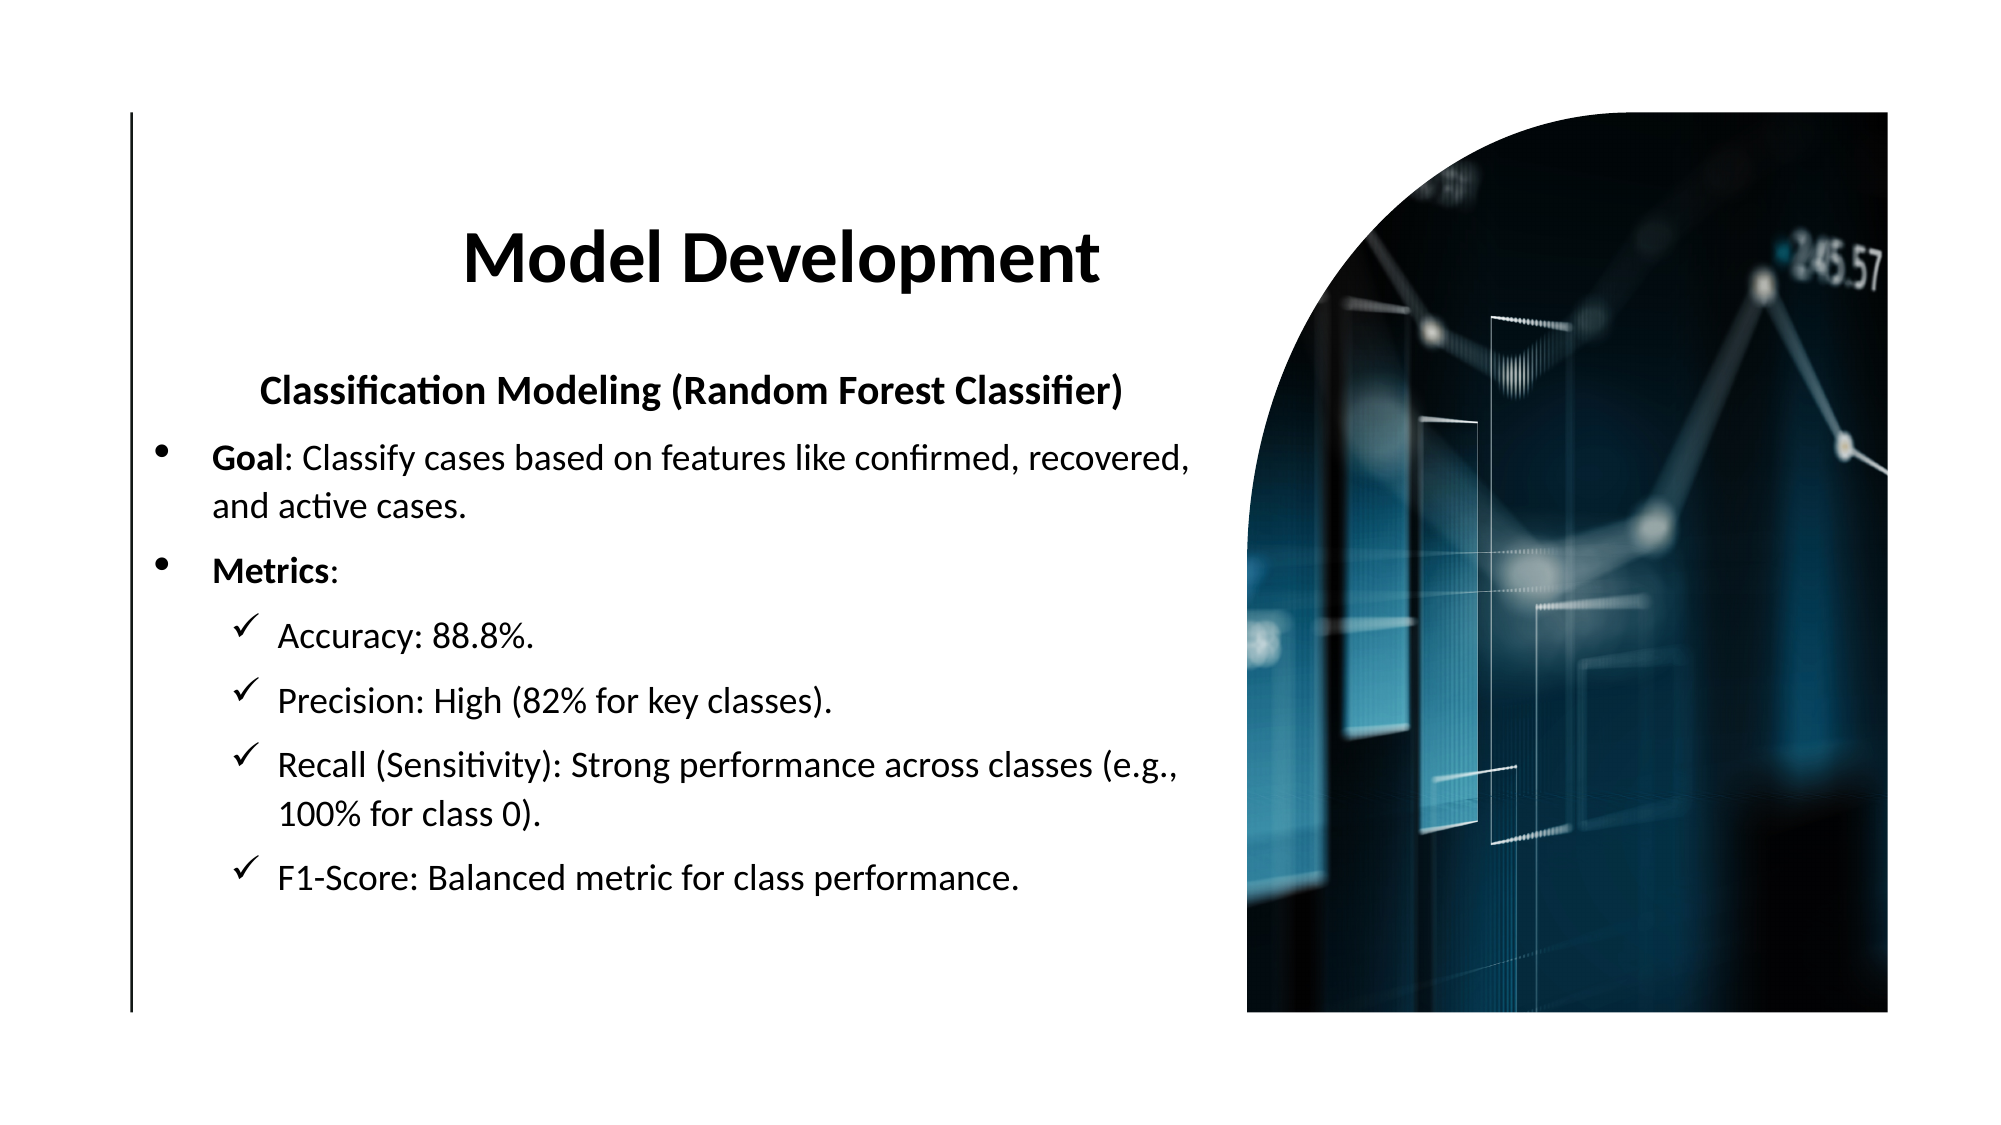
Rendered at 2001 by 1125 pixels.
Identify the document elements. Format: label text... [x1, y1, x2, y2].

text_box Classification Modeling (Random Forest Classifier) Goal: Classify cases based on features like confirmed, recovered, and active cases. Metrics: Accuracy: 88.8%. Precision: High (82% for key classes). Recall (Sensitivity): Strong performance across classes (e.g., 100% for class 0). F1-Score: Balanced metric for class performance. [155, 359, 1229, 964]
text_box Model Development [271, 200, 1247, 297]
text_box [1247, 112, 1888, 1013]
